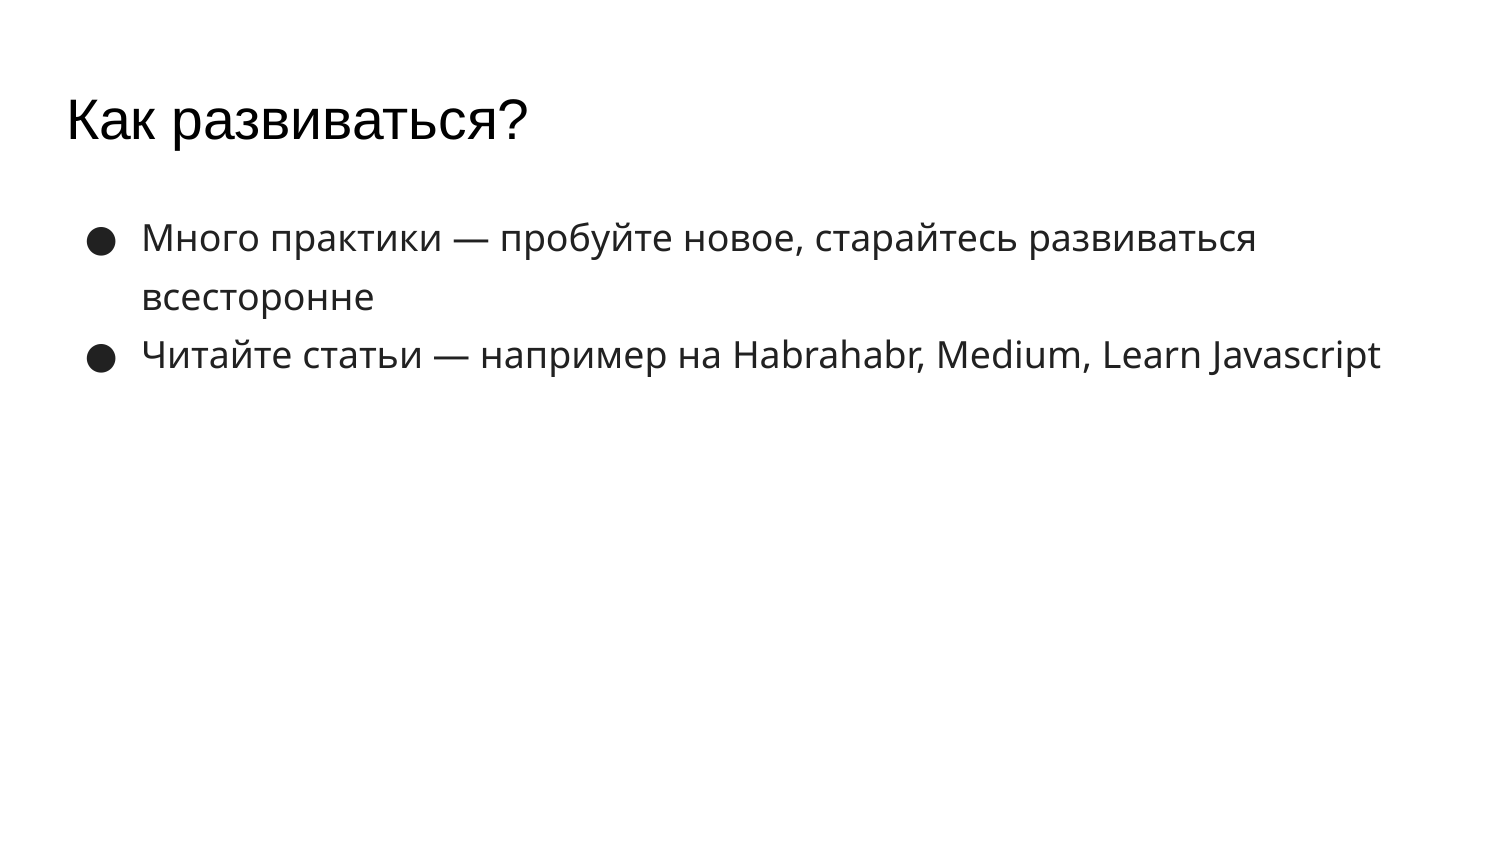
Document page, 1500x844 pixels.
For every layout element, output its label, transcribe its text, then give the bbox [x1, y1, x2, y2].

title Как развиваться? [51, 72, 1449, 167]
list Много практики — пробуйте новое, старайтесь развиваться всесторонне Читайте статьи — например на Habrahabr, Medium, Learn Javascript [51, 189, 1449, 750]
